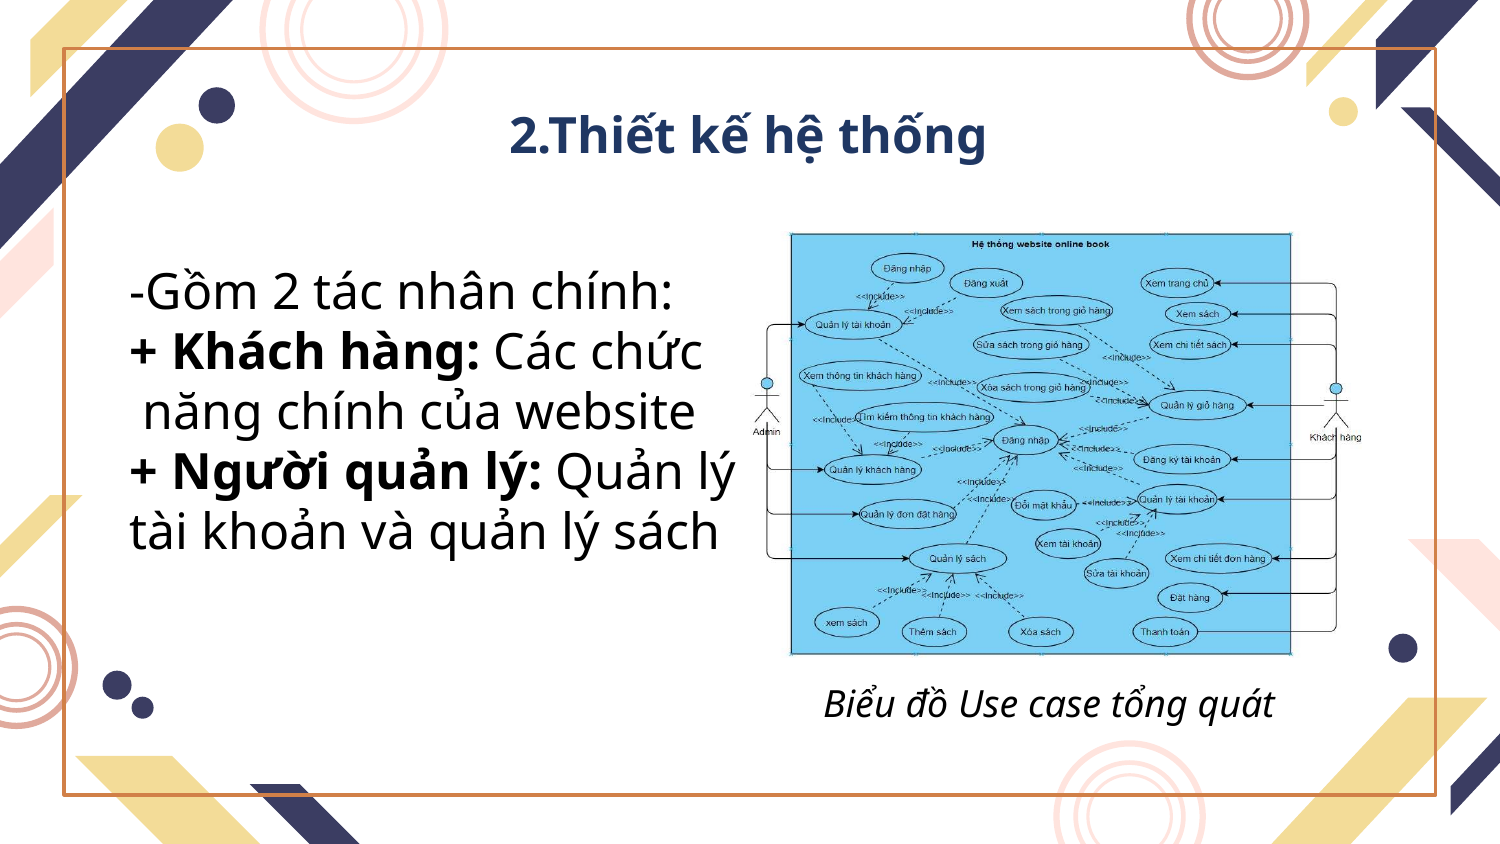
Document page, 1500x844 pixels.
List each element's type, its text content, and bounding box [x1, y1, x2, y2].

text_box 2.Thiết kế hệ thống [494, 95, 1009, 171]
text_box Biểu đồ Use case tổng quát [808, 672, 1338, 732]
picture [749, 231, 1362, 658]
text_box -Gồm 2 tác nhân chính: + Khách hàng: Các chức năng chính của website + Người quản lý: Quản lý tài khoản và quản lý sách [115, 252, 744, 568]
